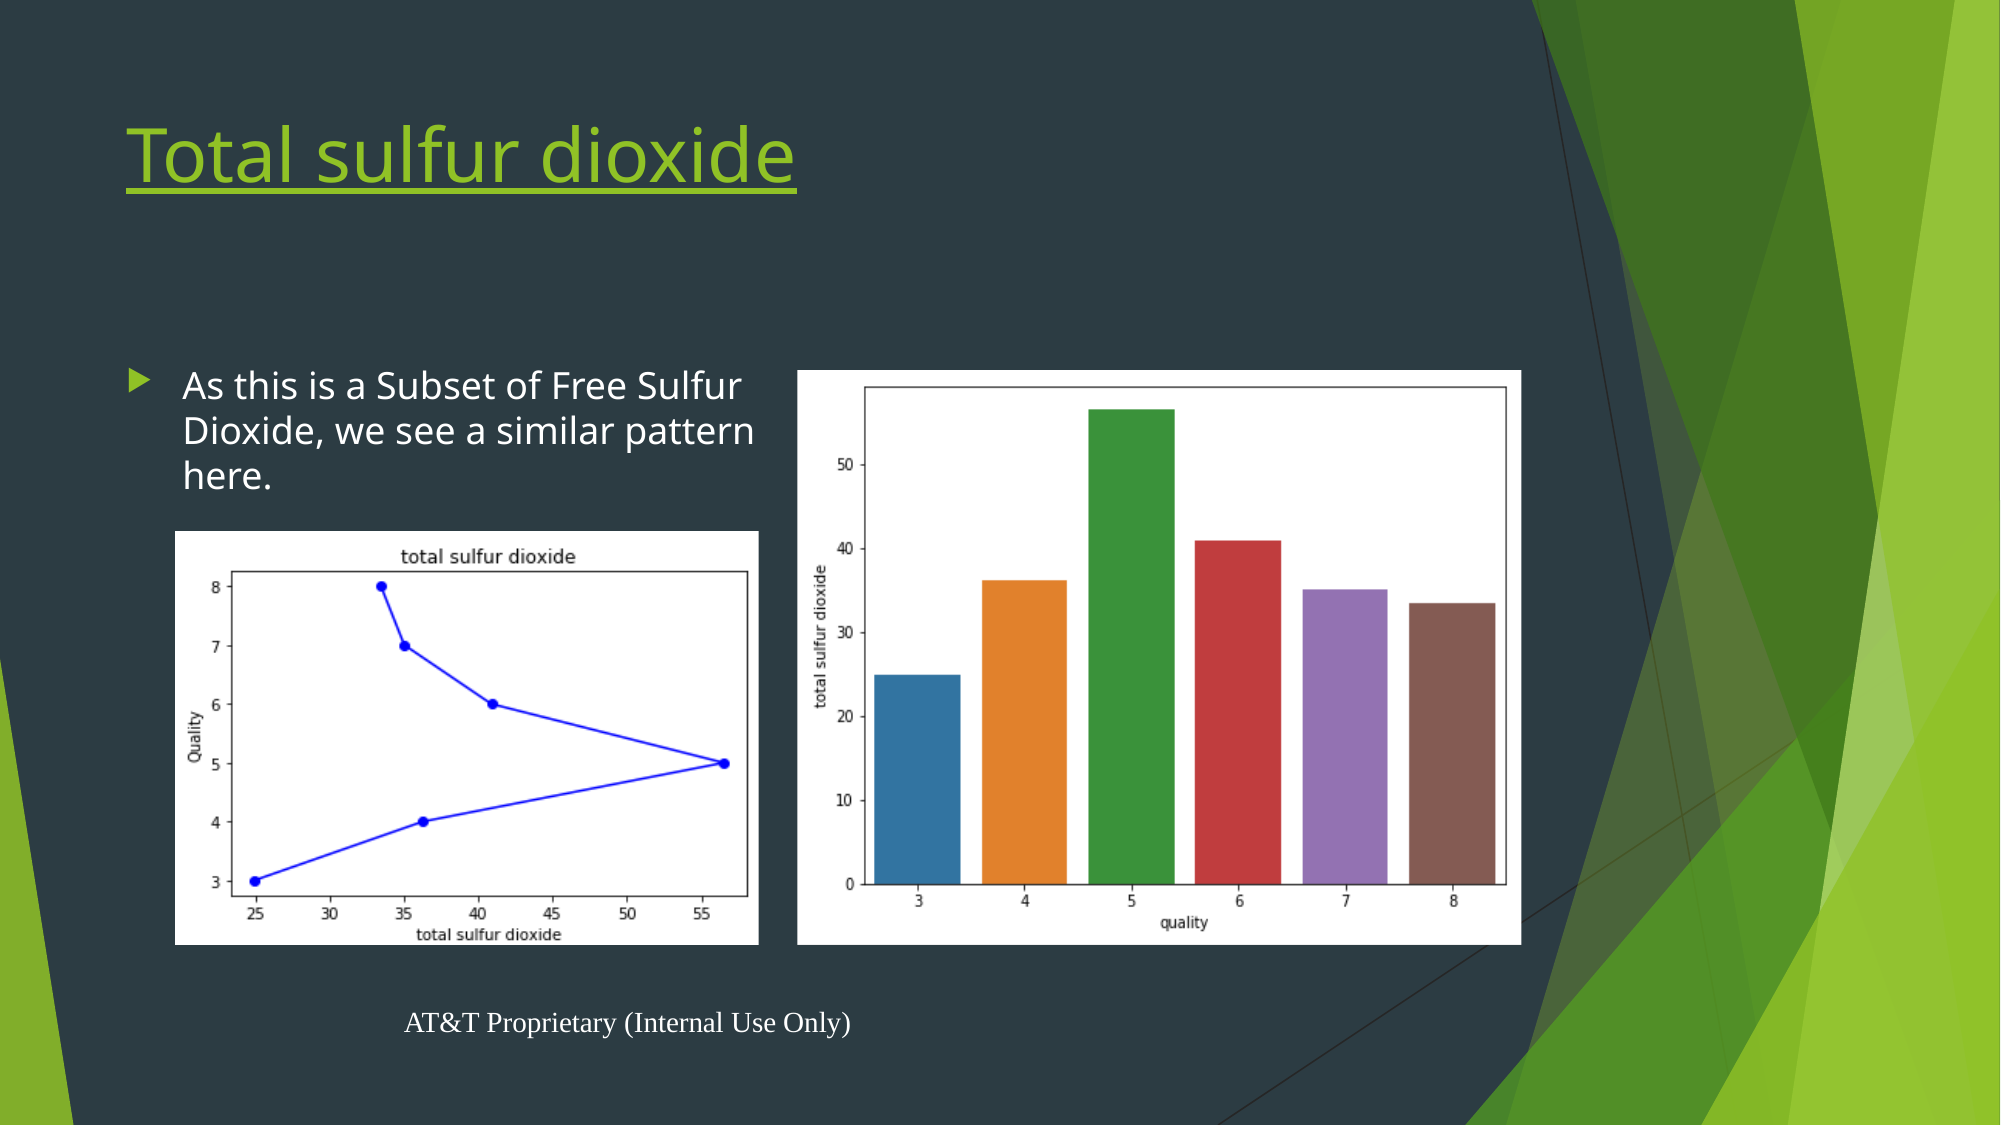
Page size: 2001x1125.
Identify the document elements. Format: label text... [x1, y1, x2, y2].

list As this is a Subset of Free Sulfur Dioxide, we see a similar pattern here. [111, 354, 798, 991]
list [797, 369, 1522, 945]
title Total sulfur dioxide [111, 99, 1522, 317]
picture [174, 530, 760, 945]
footer AT&T Proprietary (Internal Use Only) [111, 991, 1145, 1051]
